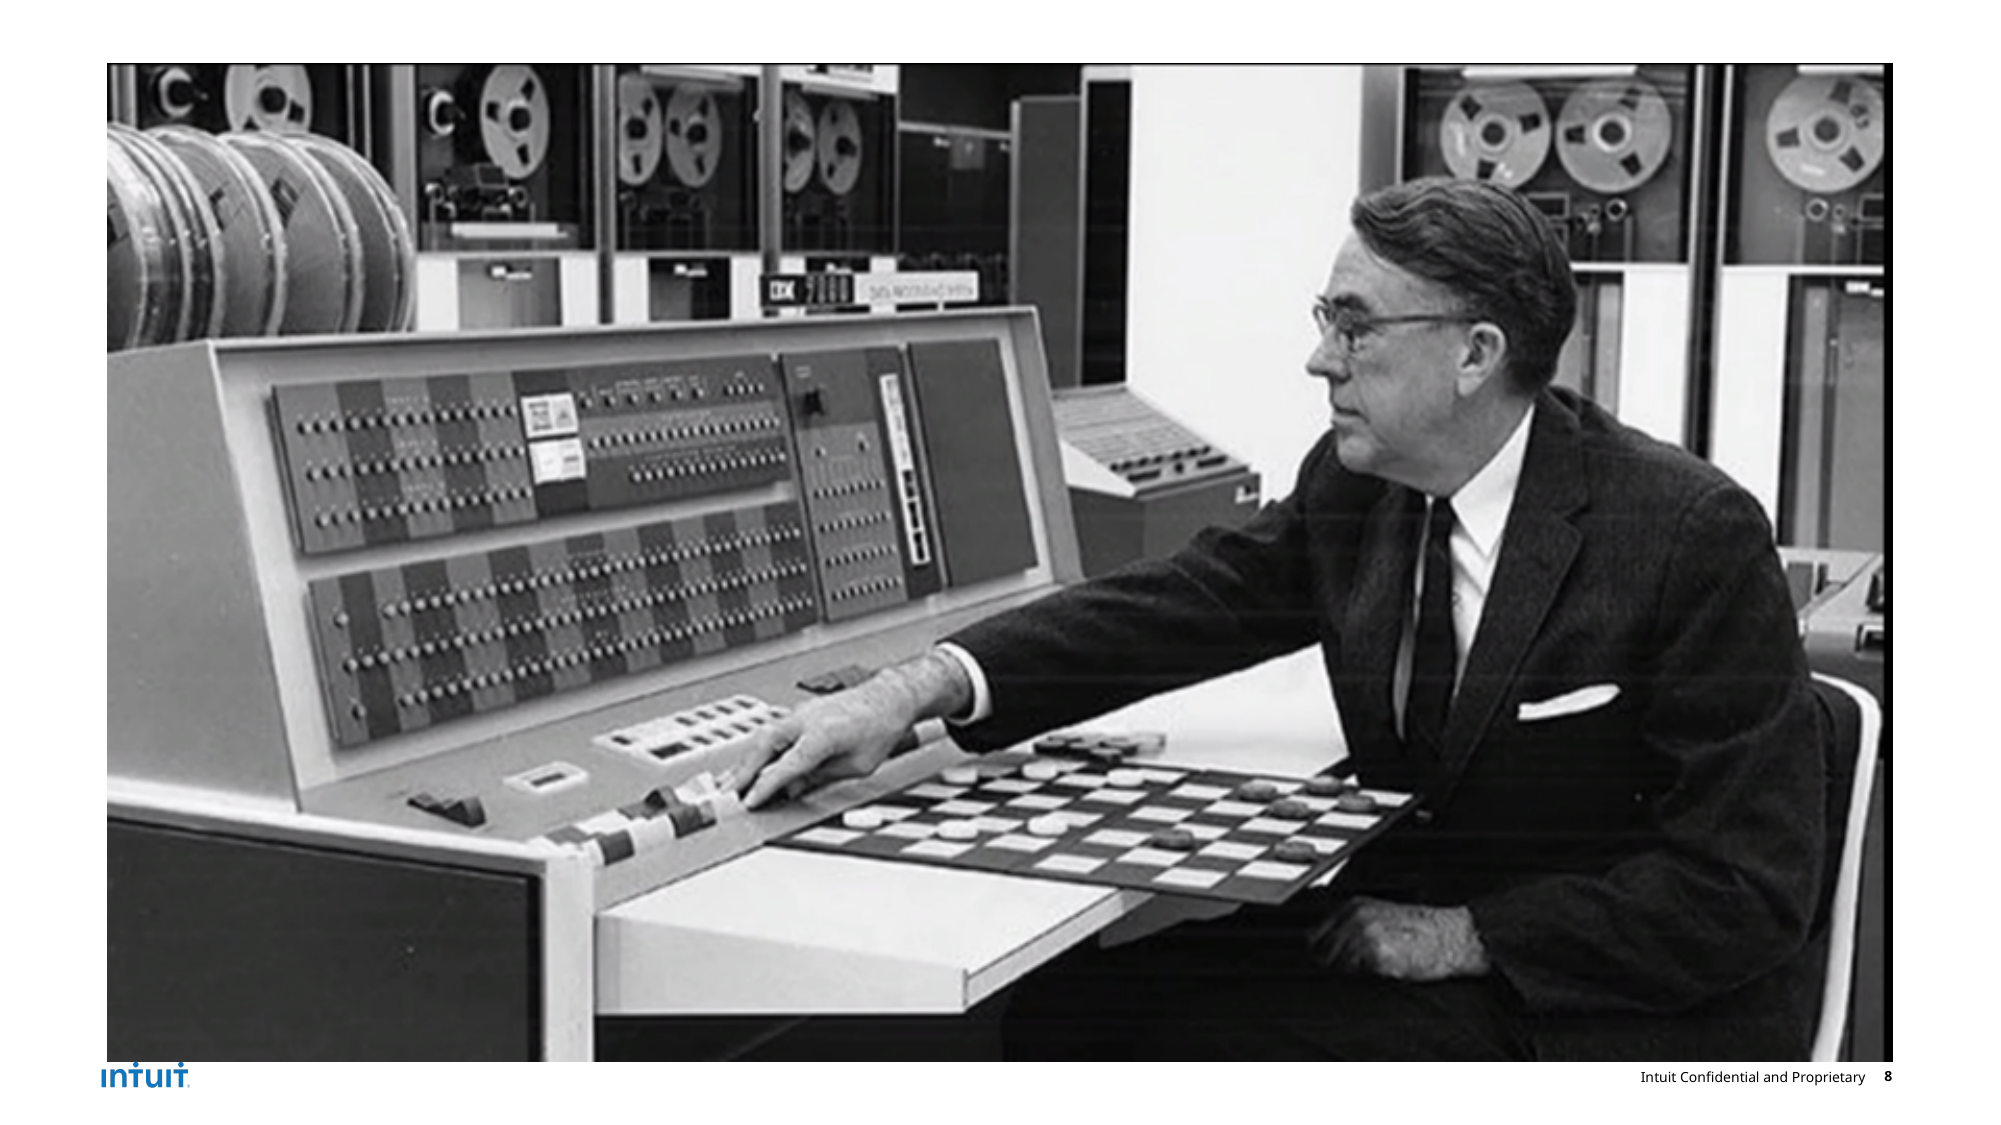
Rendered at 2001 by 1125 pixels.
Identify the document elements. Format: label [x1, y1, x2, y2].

picture [107, 63, 1893, 1062]
